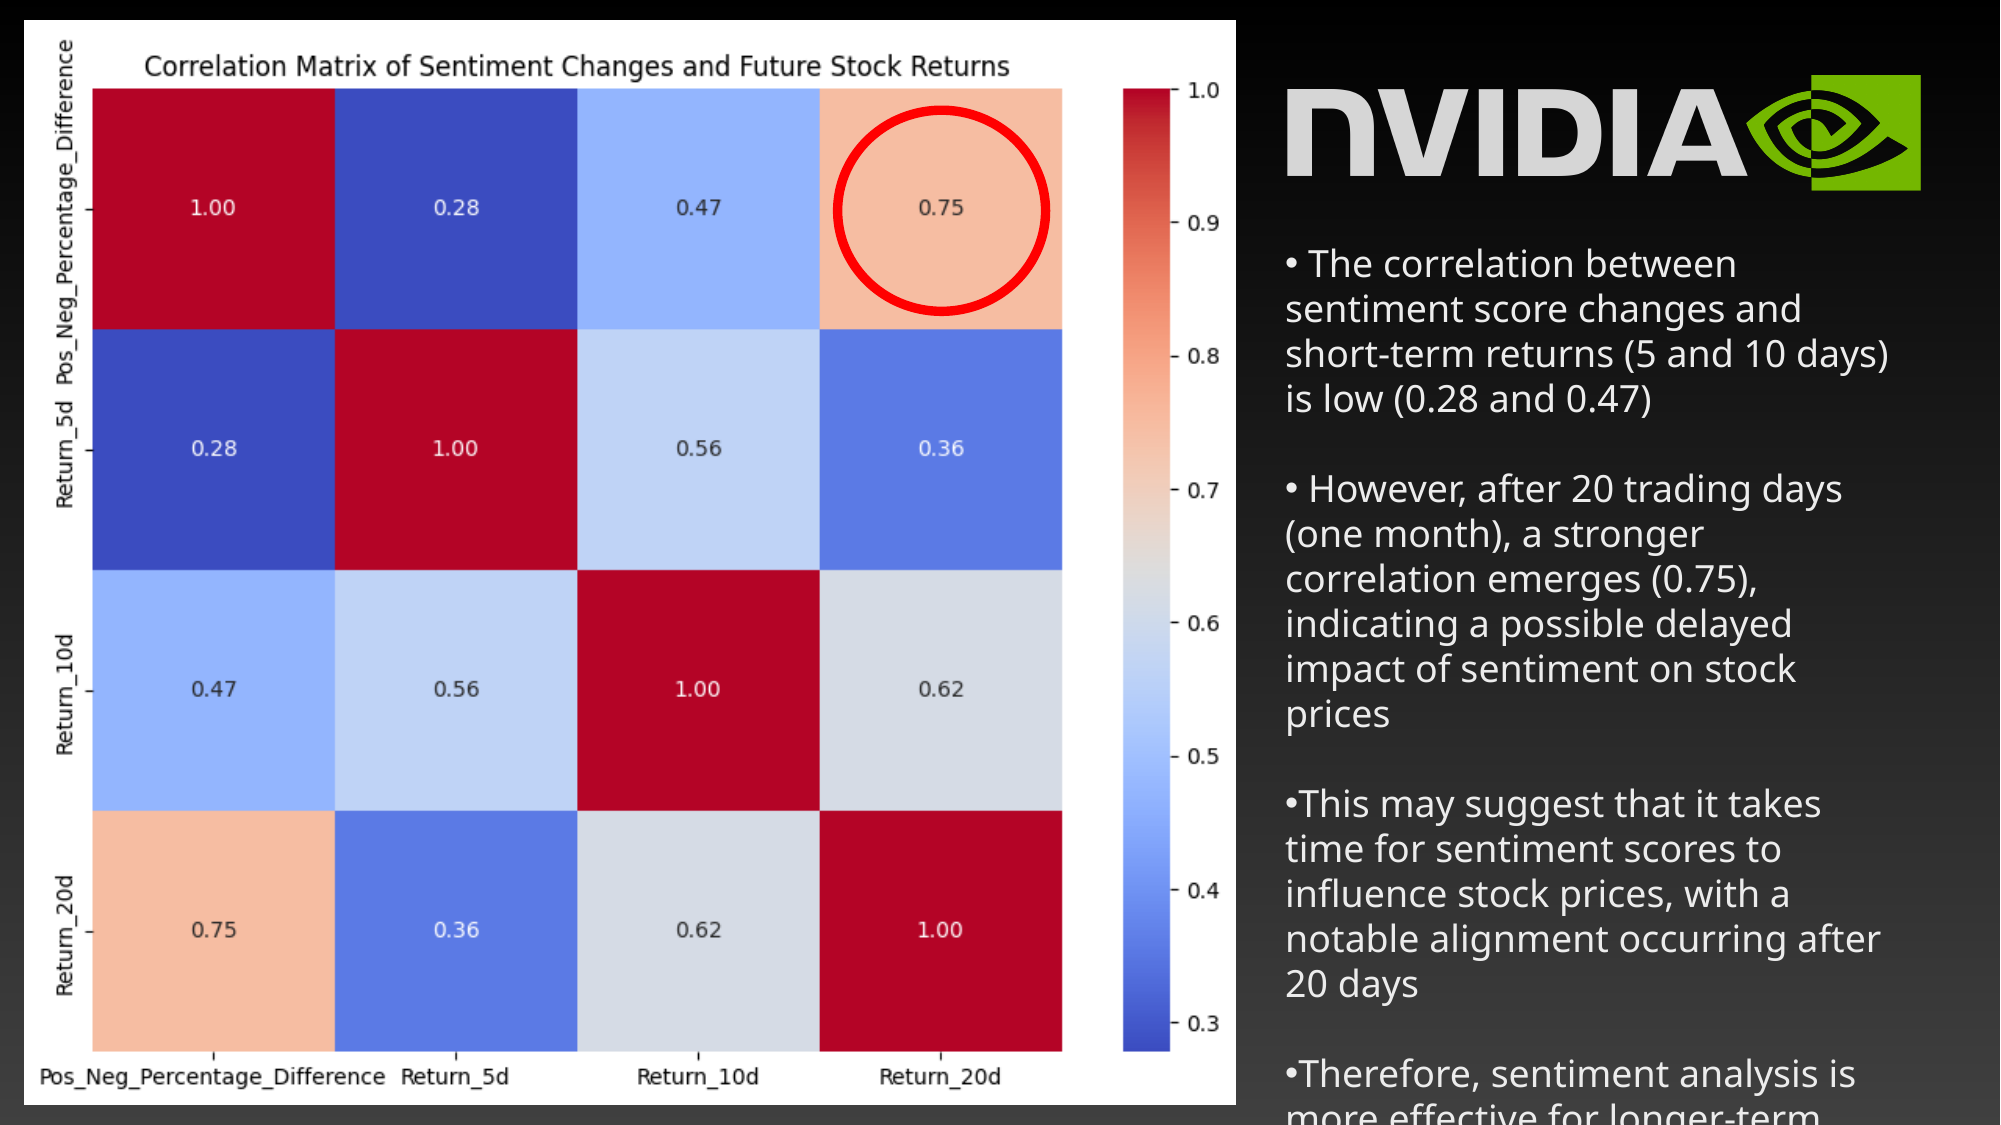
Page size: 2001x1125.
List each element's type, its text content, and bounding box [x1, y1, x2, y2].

picture [1286, 74, 1921, 191]
picture [23, 19, 1236, 1106]
text_box The correlation between sentiment score changes and short-term returns (5 and 10 days) is low (0.28 and 0.47) However, after 20 trading days (one month), a stronger correlation emerges (0.75), indicating a possible delayed impact of sentiment on stock prices This may suggest that it takes time for sentiment scores to influence stock prices, with a notable alignment occurring after 20 days Therefore, sentiment analysis is more effective for longer-term strategies like monthly trading rather than day trading [1270, 232, 1921, 1125]
